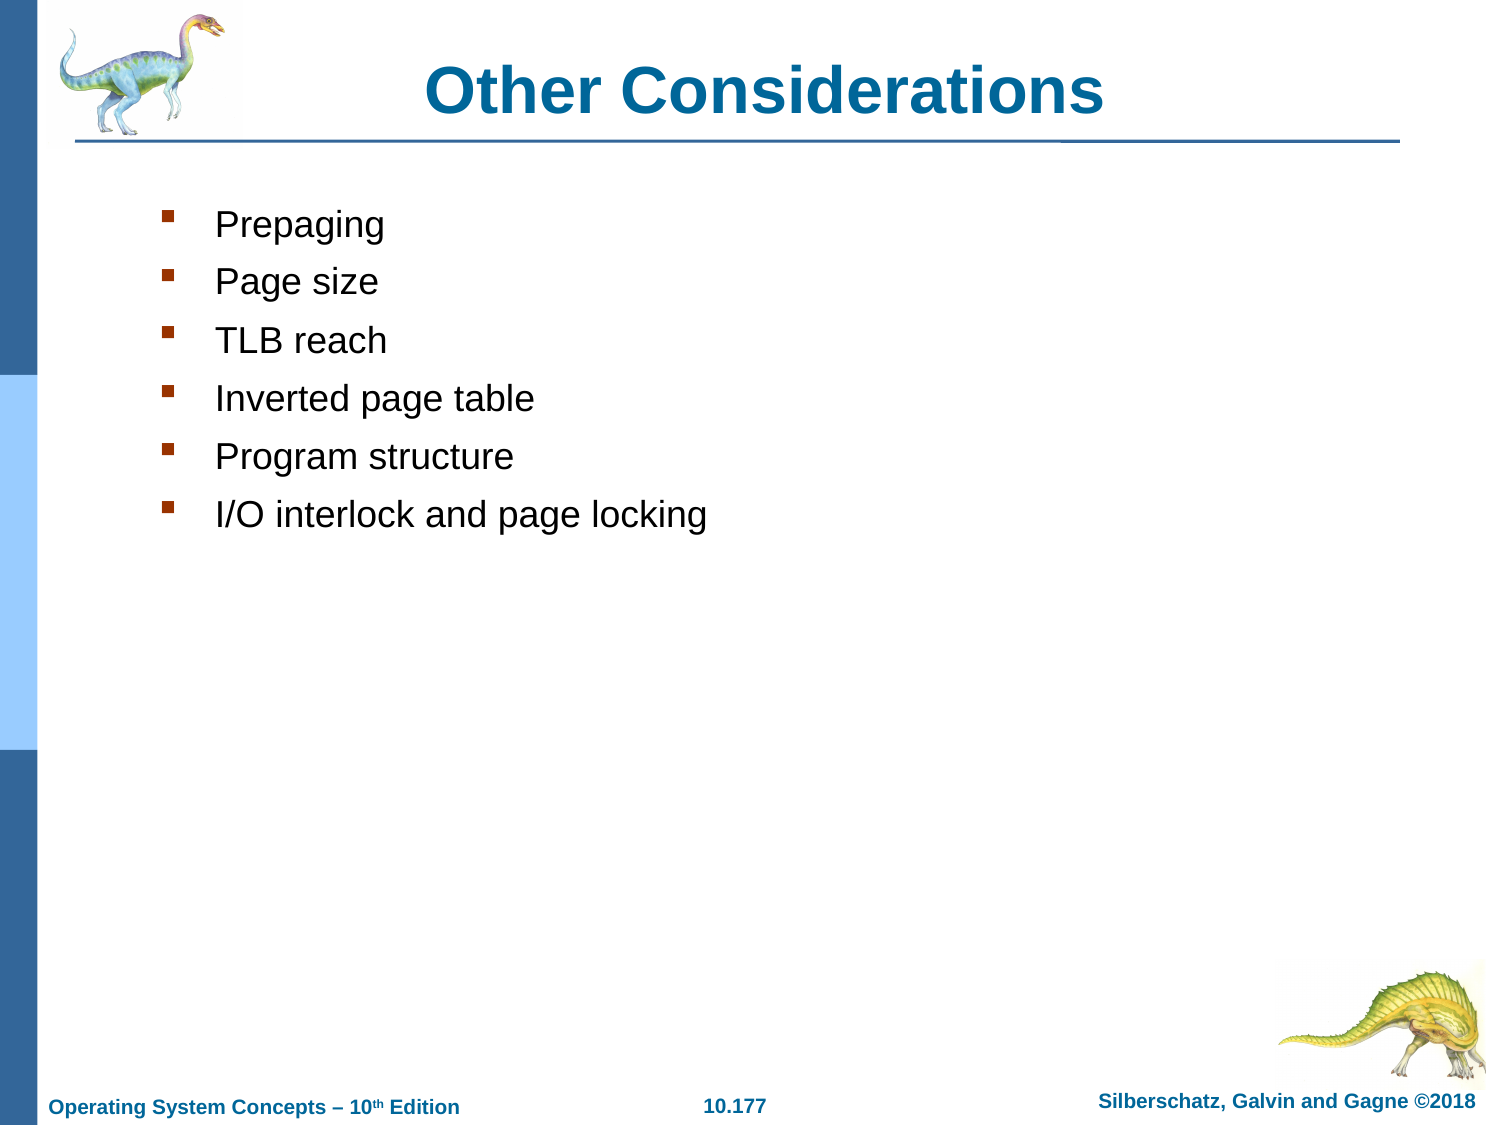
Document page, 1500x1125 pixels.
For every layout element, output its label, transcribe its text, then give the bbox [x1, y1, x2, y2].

picture [1275, 959, 1486, 1090]
title Other Considerations [126, 40, 1405, 135]
list Prepaging Page size TLB reach Inverted page table Program structure I/O interlock and page locking [143, 191, 1297, 998]
picture [46, 0, 243, 149]
